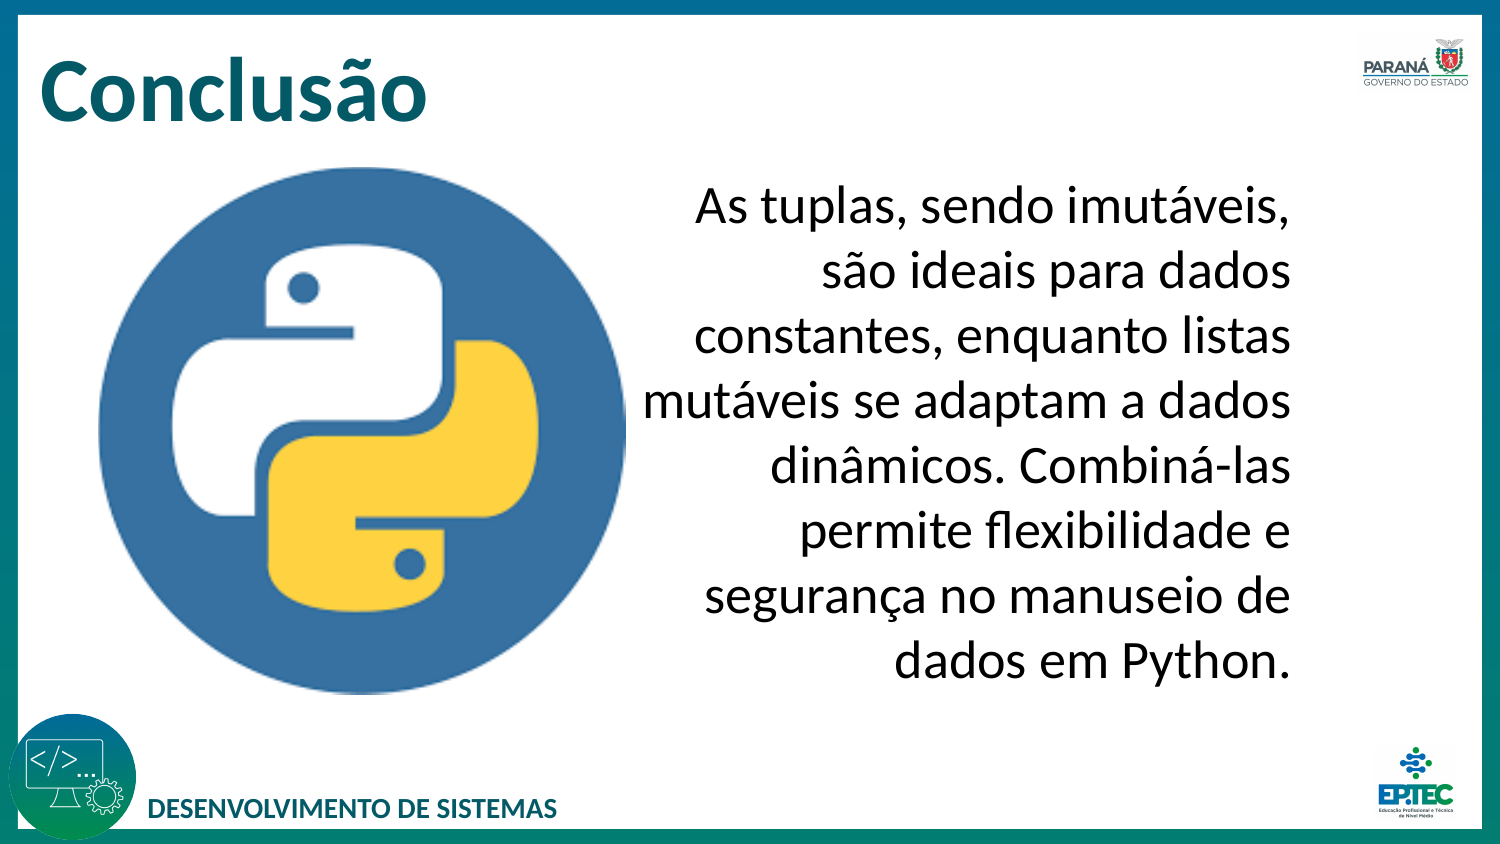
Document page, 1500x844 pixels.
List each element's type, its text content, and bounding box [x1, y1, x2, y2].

text_box DESENVOLVIMENTO DE SISTEMAS [141, 783, 644, 830]
picture [1374, 745, 1457, 822]
text_box [17, 14, 1482, 829]
picture [0, 273, 17, 277]
picture [1356, 30, 1475, 94]
picture [1482, 273, 1500, 277]
picture [8, 713, 137, 841]
text_box Conclusão [25, 22, 1026, 148]
picture [97, 166, 626, 695]
text_box As tuplas, sendo imutáveis, são ideais para dados constantes, enquanto listas mutáveis se adaptam a dados dinâmicos. Combiná-las permite flexibilidade e segurança no manuseio de dados em Python. [600, 154, 1308, 598]
